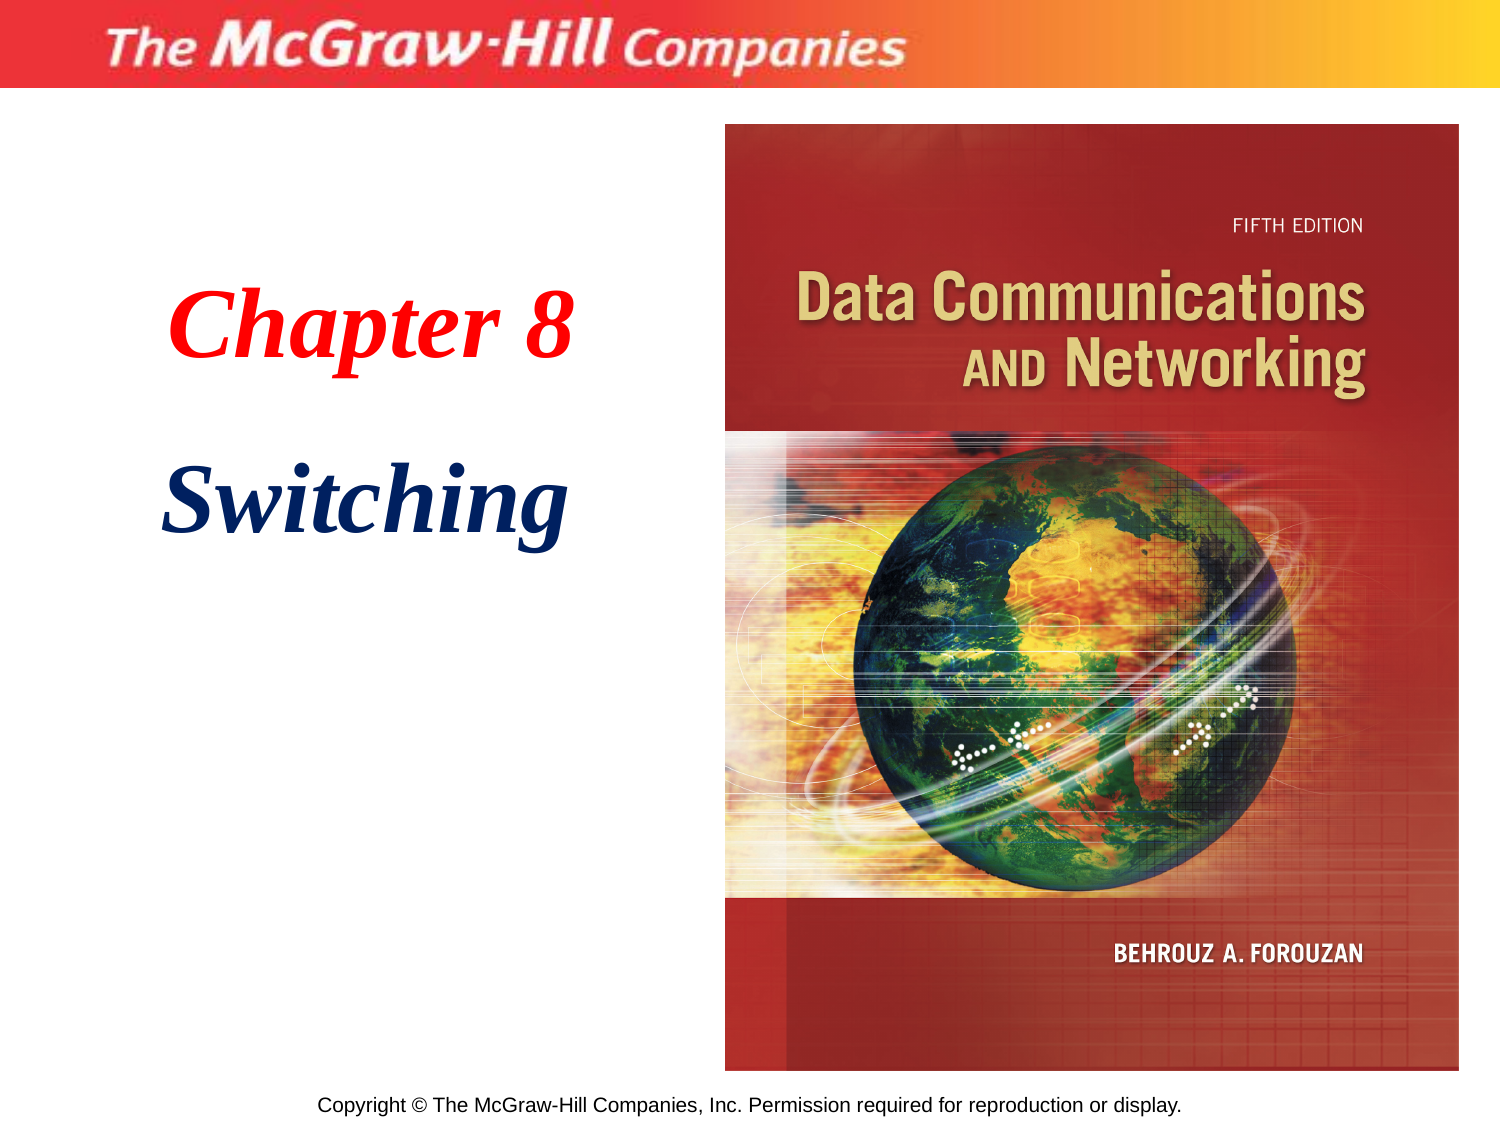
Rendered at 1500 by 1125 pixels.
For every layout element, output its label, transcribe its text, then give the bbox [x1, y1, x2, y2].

text_box Copyright © The McGraw-Hill Companies, Inc. Permission required for reproduction or display. [0, 1083, 1500, 1125]
picture [724, 124, 1459, 1071]
text_box Switching [24, 425, 707, 560]
picture [0, 0, 1500, 88]
text_box Chapter 8 [30, 249, 713, 385]
